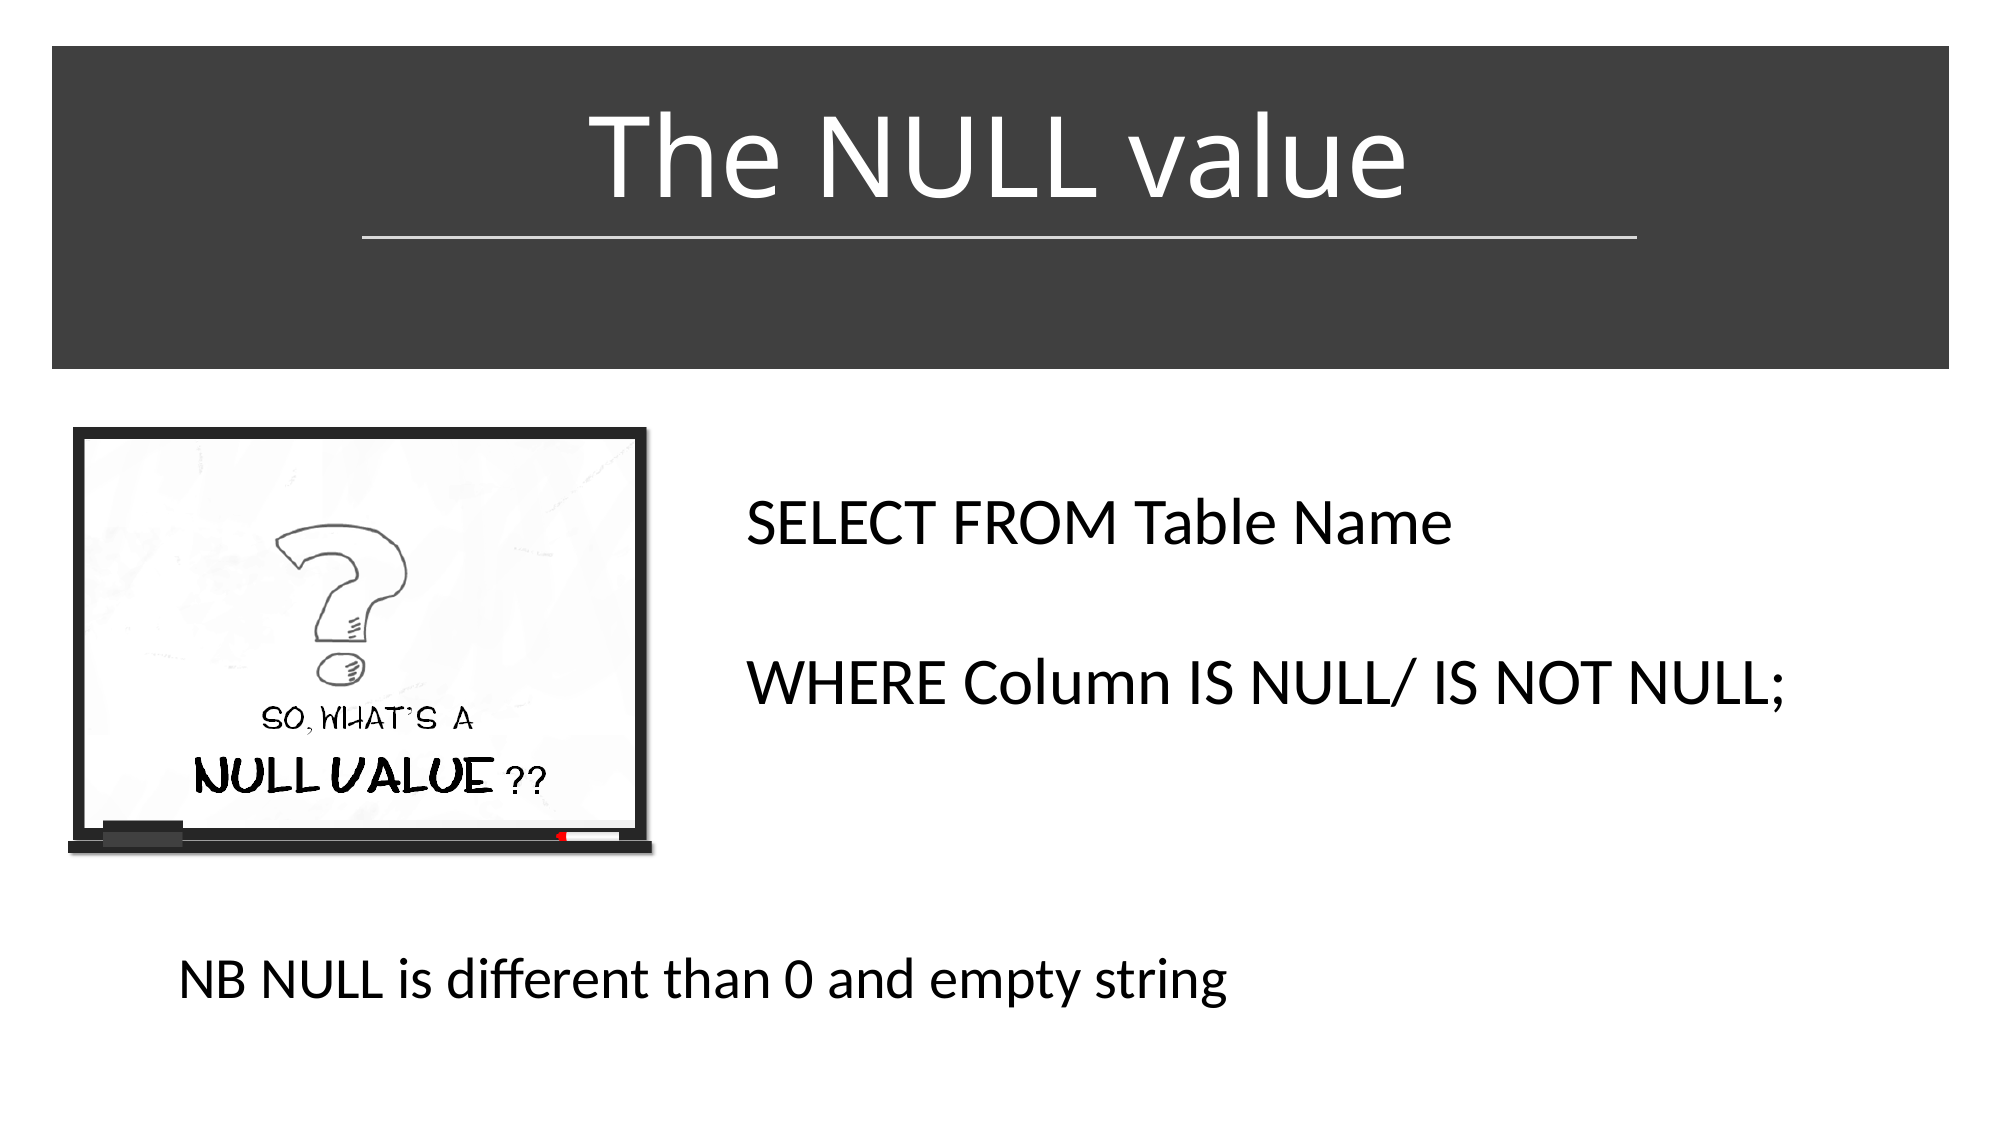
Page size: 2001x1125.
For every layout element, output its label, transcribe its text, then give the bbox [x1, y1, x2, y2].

text_box NB NULL is different than 0 and empty string [163, 932, 1696, 1018]
text_box SELECT FROM Table Name WHERE Column IS NULL/ IS NOT NULL; [731, 470, 1817, 726]
picture [61, 418, 658, 861]
title The NULL value [86, 76, 1914, 230]
text_box [61, 55, 1939, 360]
